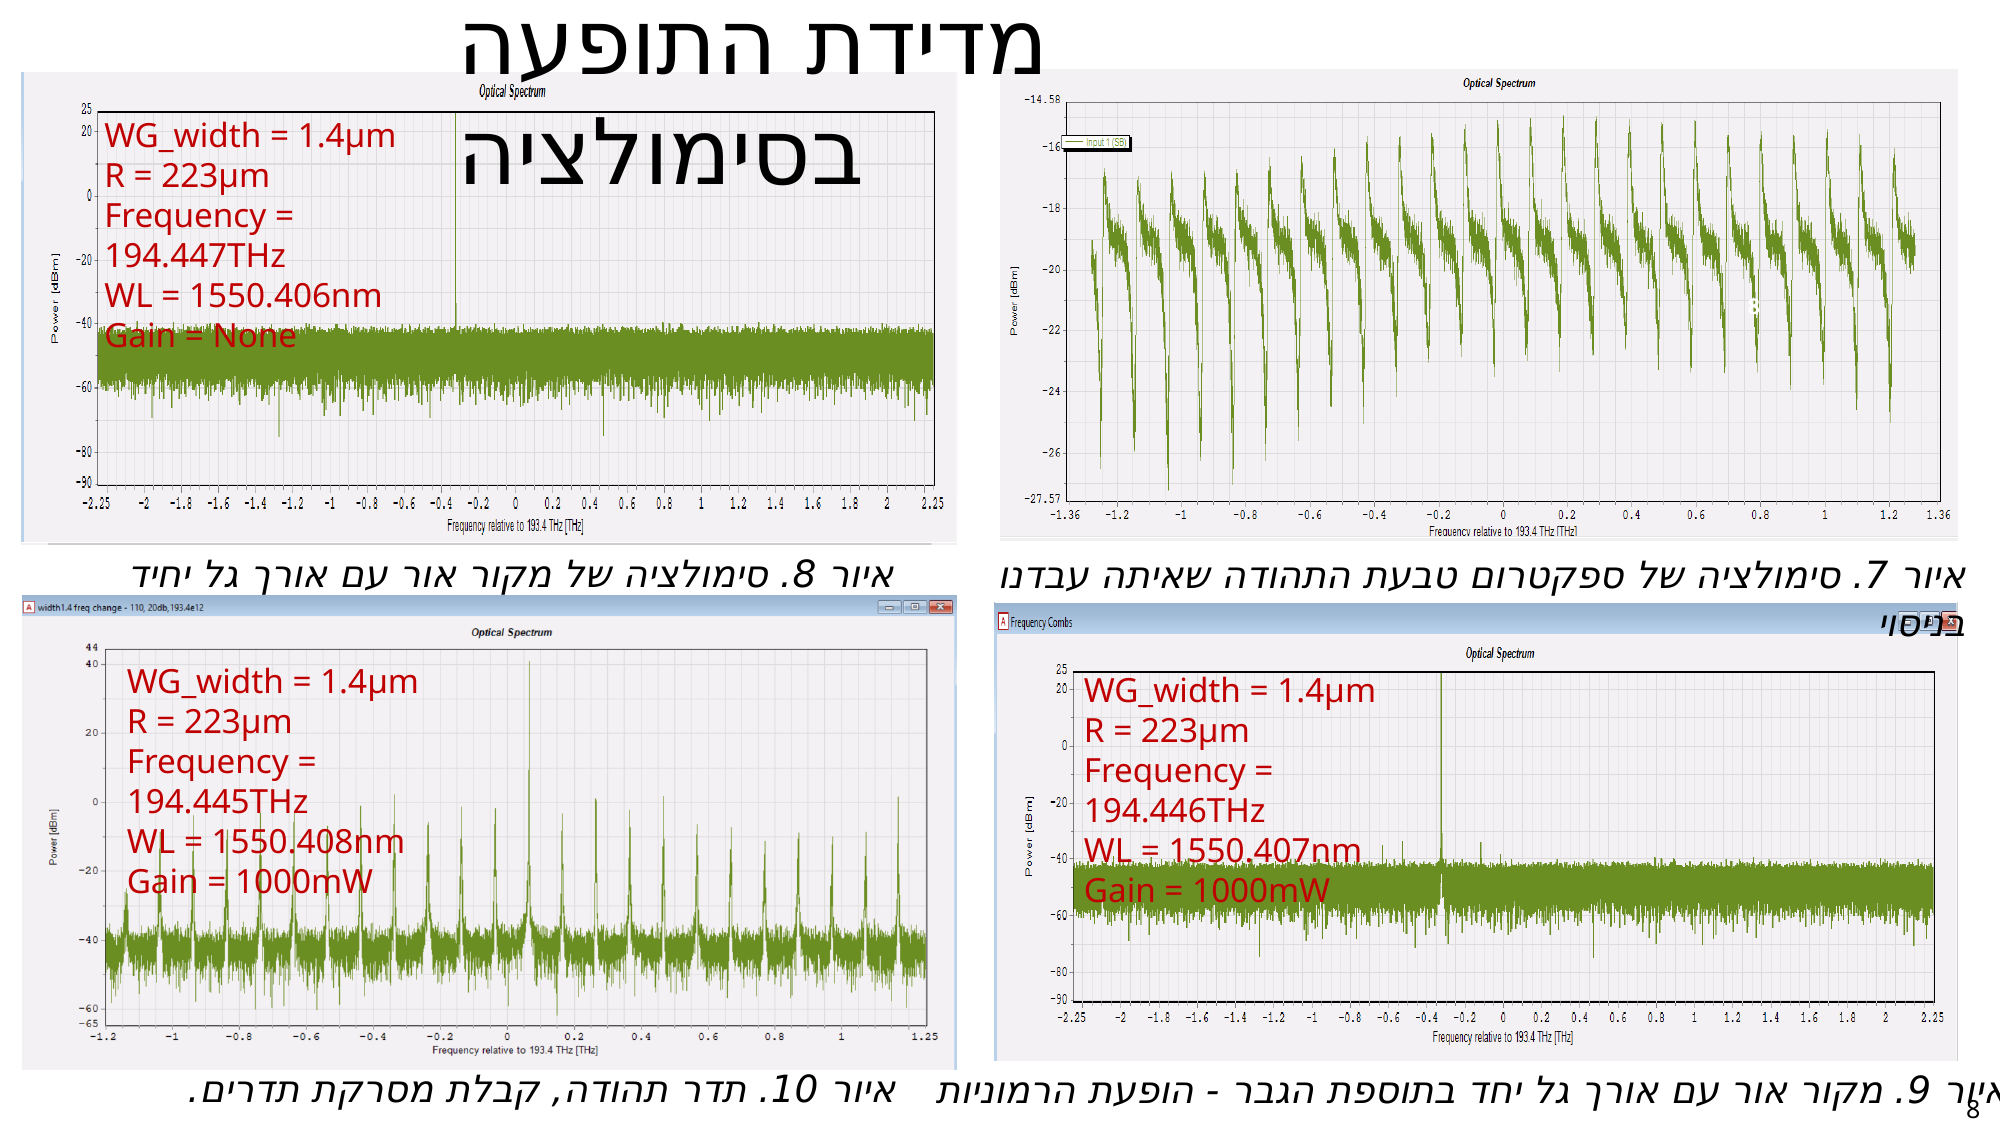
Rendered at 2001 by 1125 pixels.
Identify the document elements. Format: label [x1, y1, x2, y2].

text_box [21, 595, 958, 1070]
picture [0, 0, 2000, 1125]
